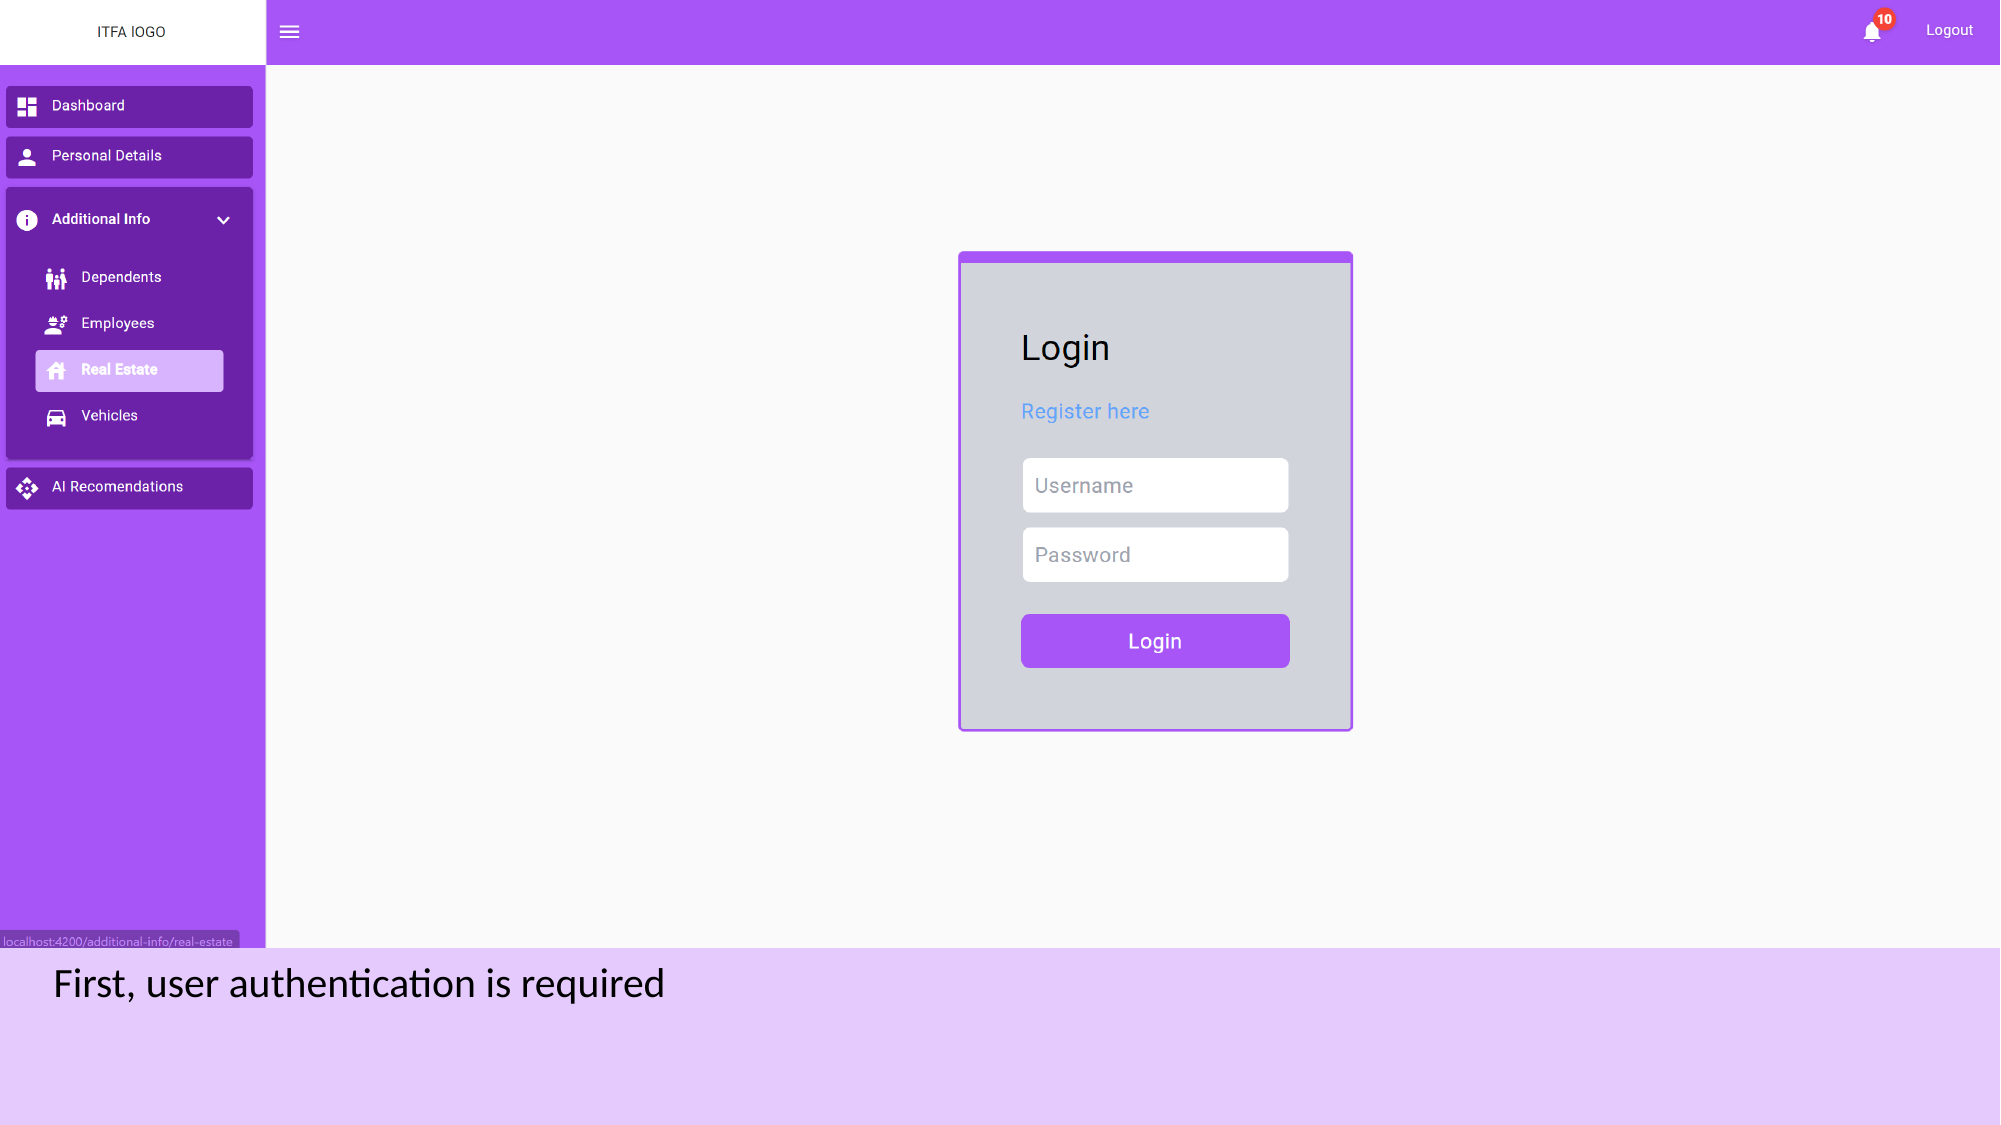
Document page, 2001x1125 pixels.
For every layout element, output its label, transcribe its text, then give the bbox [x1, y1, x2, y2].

text_box First, user authentication is required [39, 949, 1966, 1013]
picture [0, 0, 2000, 949]
text_box [0, 949, 2000, 1125]
